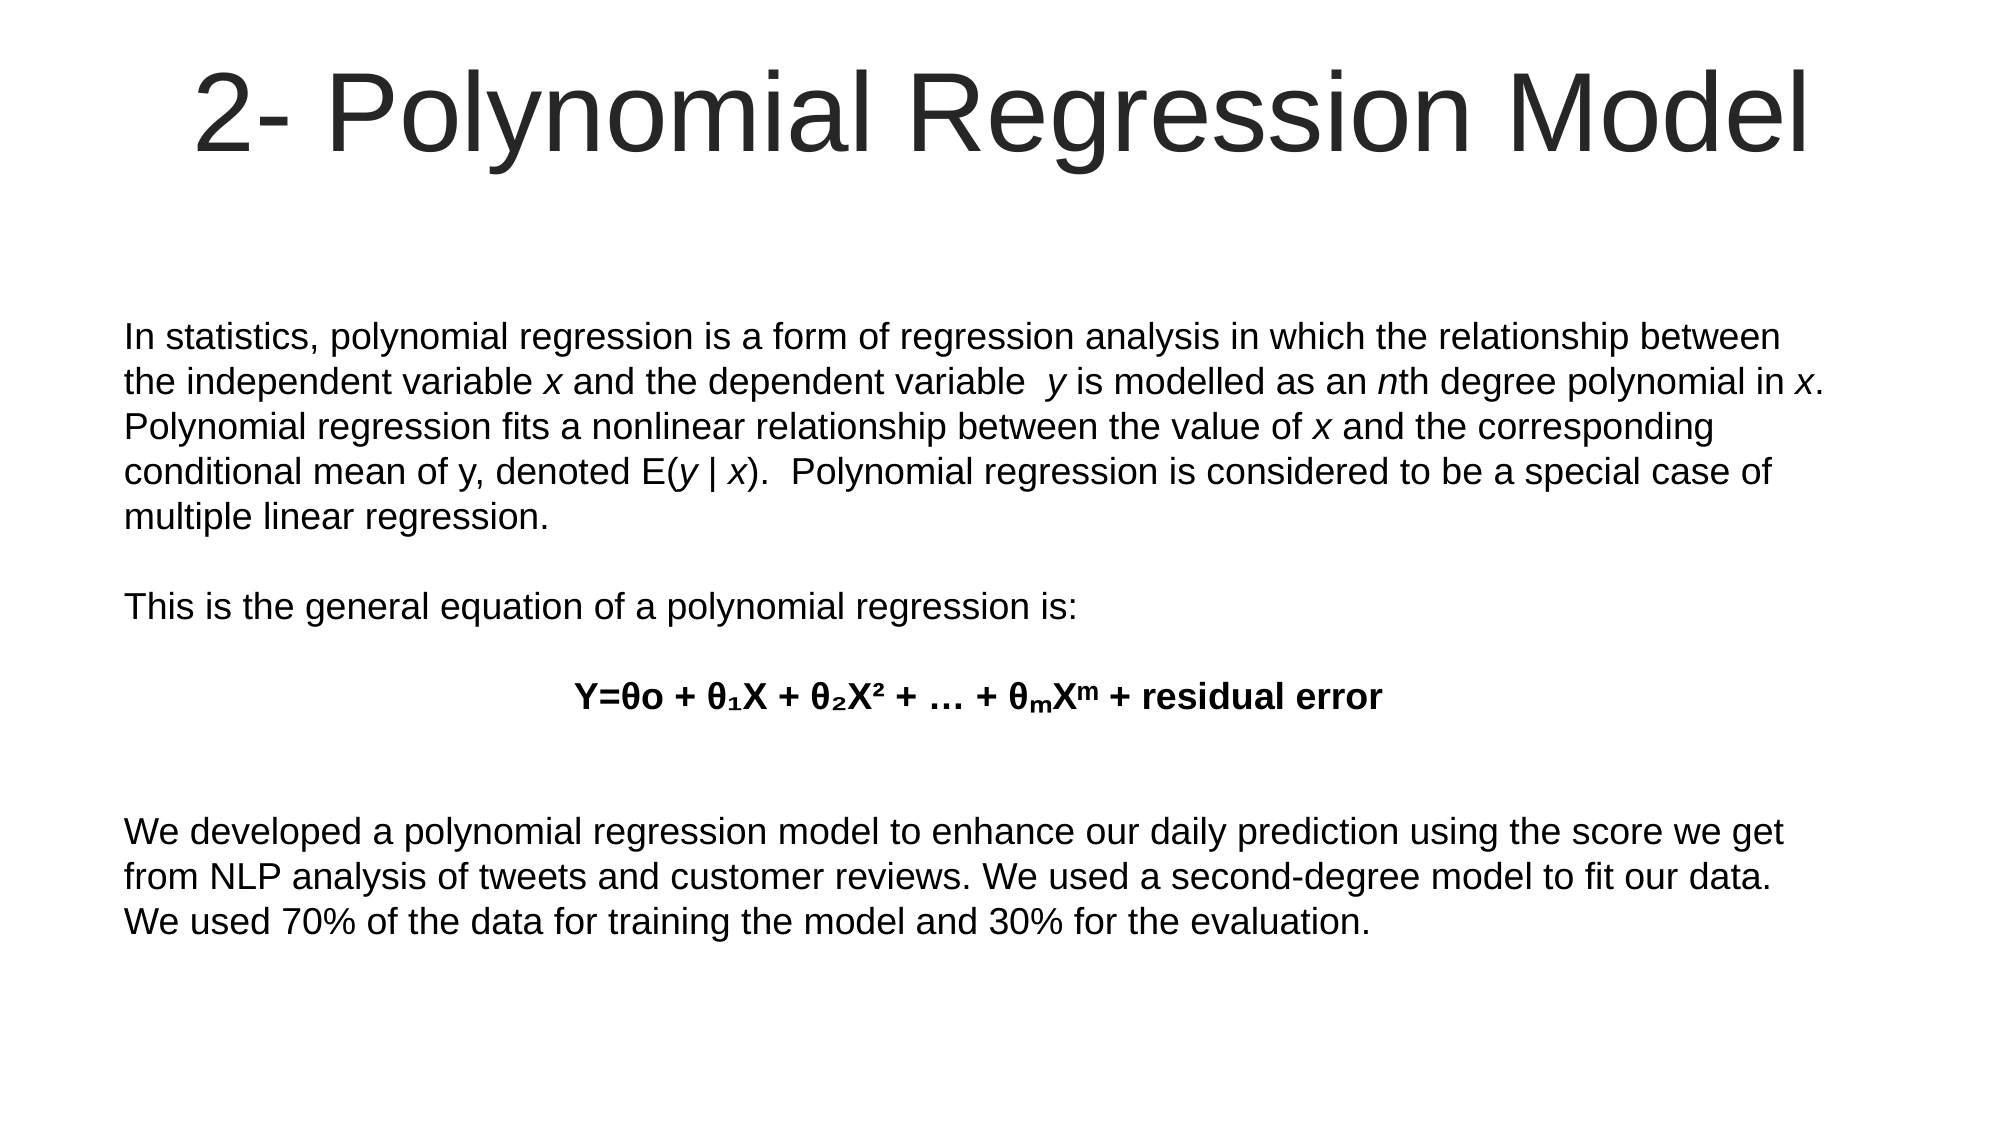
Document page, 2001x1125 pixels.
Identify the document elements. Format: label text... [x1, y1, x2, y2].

text_box In statistics, polynomial regression is a form of regression analysis in which the relationship between the independent variable x and the dependent variable y is modelled as an nth degree polynomial in x. Polynomial regression fits a nonlinear relationship between the value of x and the corresponding conditional mean of y, denoted E(y | x). Polynomial regression is considered to be a special case of multiple linear regression. This is the general equation of a polynomial regression is: Y=θo + θ₁X + θ₂X² + … + θₘXᵐ + residual error We developed a polynomial regression model to enhance our daily prediction using the score we get from NLP analysis of tweets and customer reviews. We used a second-degree model to fit our data. We used 70% of the data for training the model and 30% for the evaluation. [109, 259, 1852, 1125]
list 2- Polynomial Regression Model [53, 55, 1952, 175]
